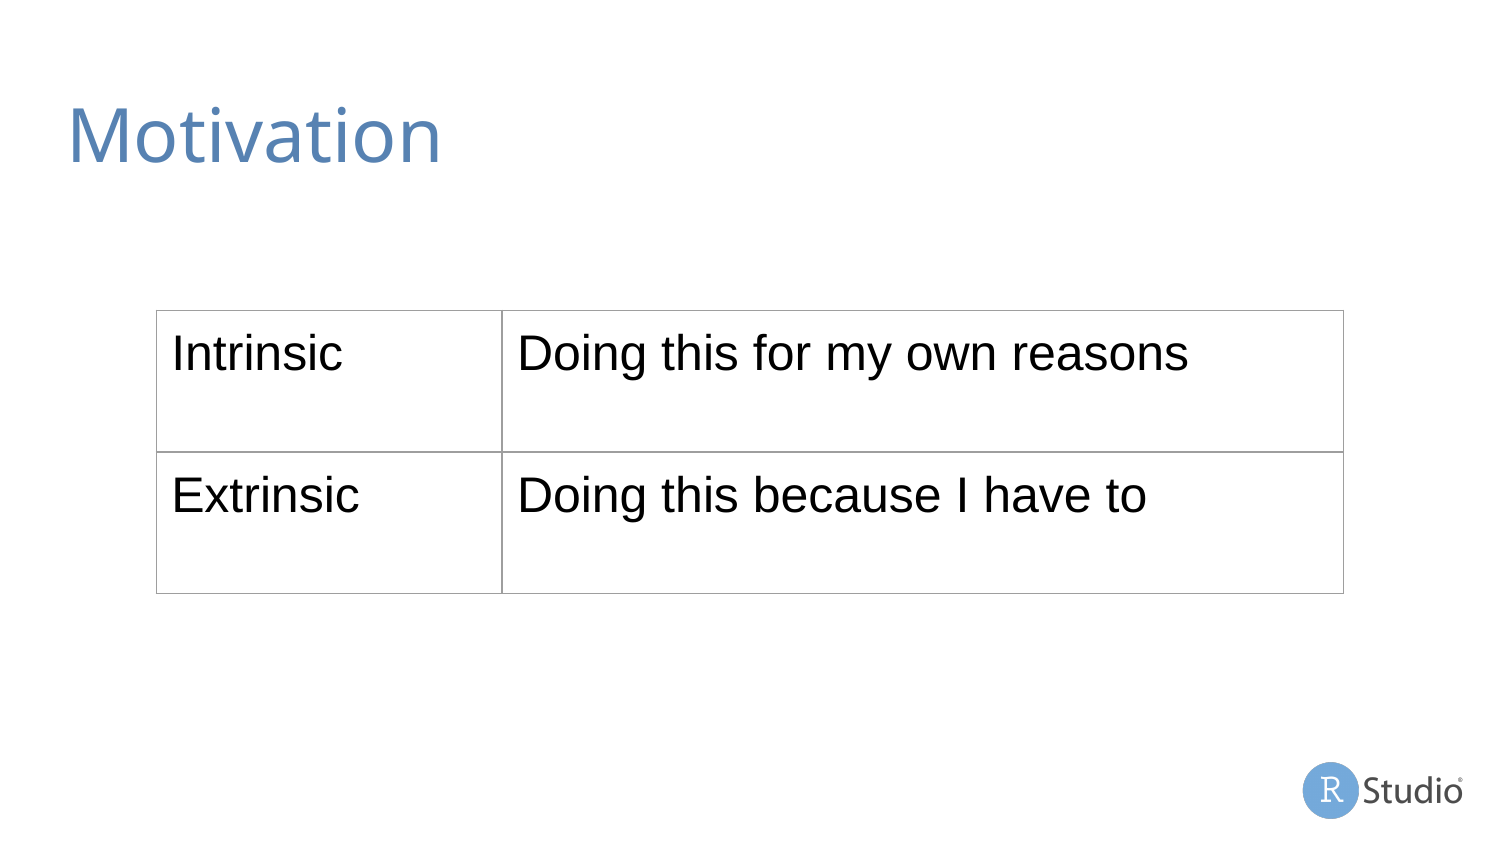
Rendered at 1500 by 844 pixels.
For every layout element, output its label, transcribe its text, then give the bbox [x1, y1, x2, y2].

table_header Doing this for my own reasons [503, 311, 1343, 451]
table_cell Doing this because I have to [503, 453, 1343, 593]
table_header Intrinsic [157, 311, 501, 451]
table_cell Extrinsic [157, 453, 501, 593]
picture [1302, 762, 1463, 819]
title Motivation [51, 72, 1449, 189]
